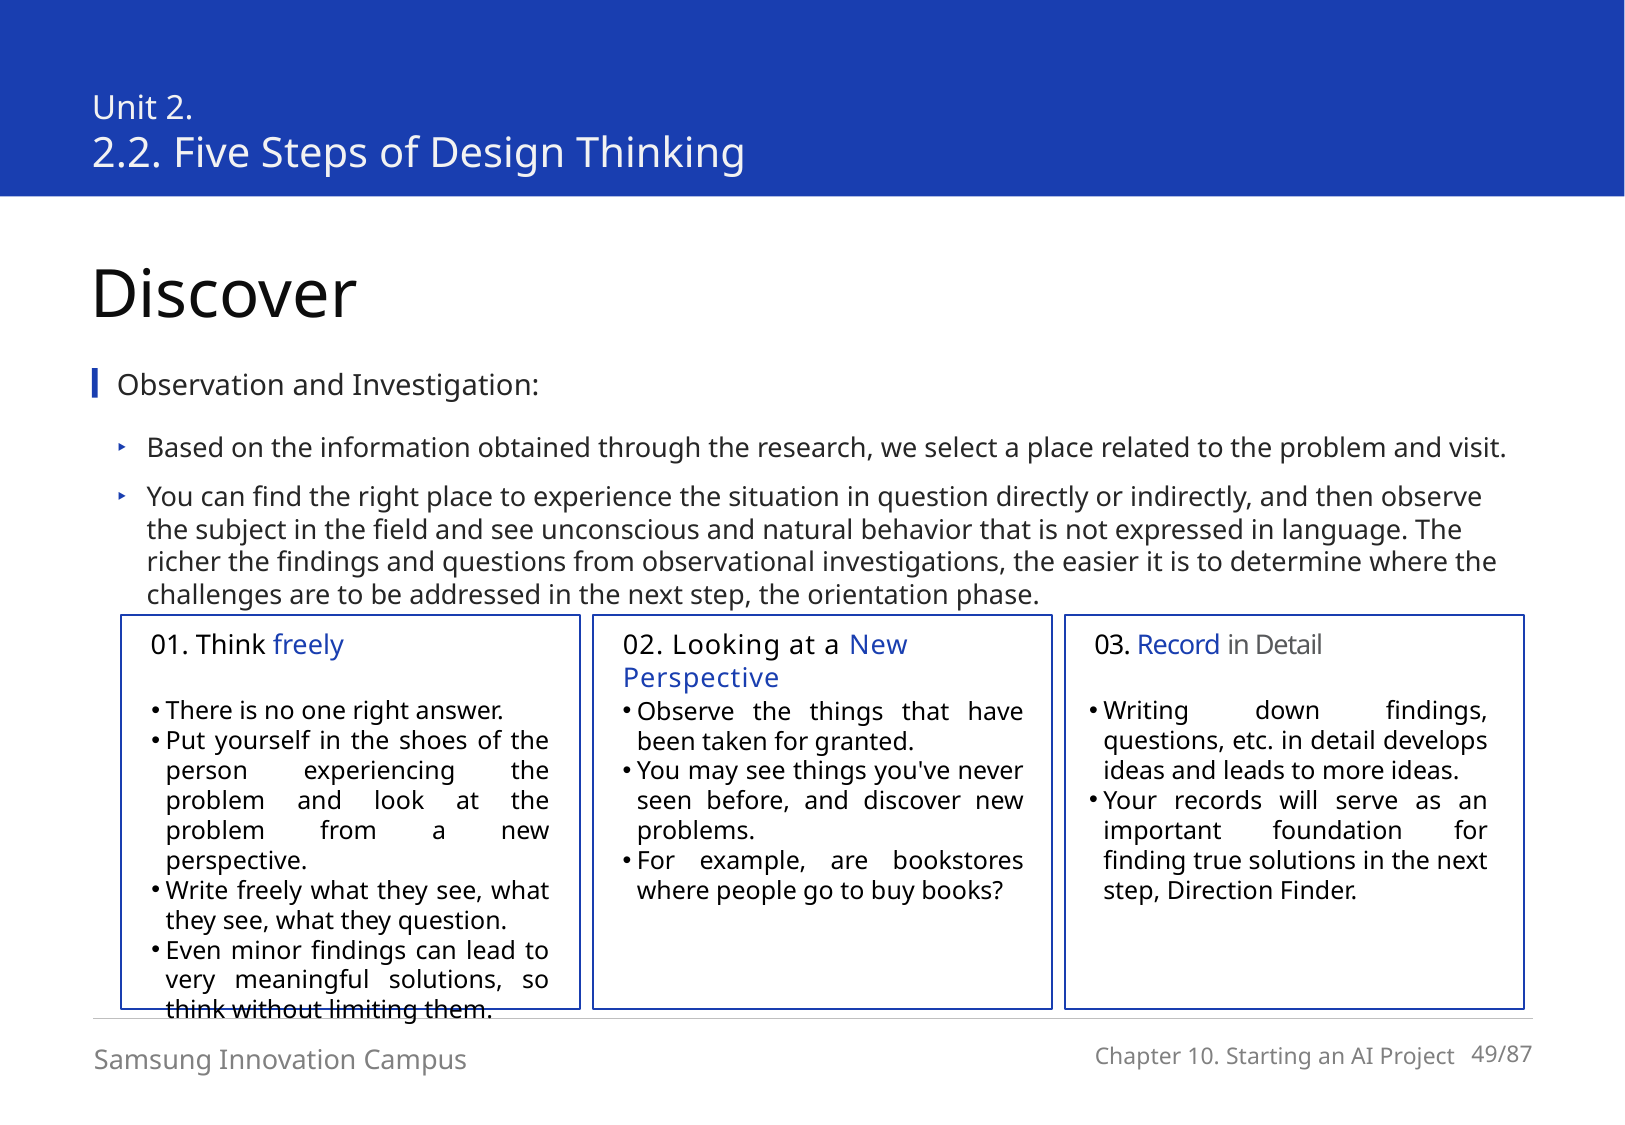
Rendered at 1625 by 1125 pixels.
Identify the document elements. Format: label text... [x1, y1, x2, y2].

text_box Discover [89, 250, 1534, 332]
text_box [120, 614, 1525, 1010]
text_box Based on the information obtained through the research, we select a place related to the problem and visit. You can find the right place to experience the situation in question directly or indirectly, and then observe the subject in the field and see unconscious and natural behavior that is not expressed in language. The richer the findings and questions from observational investigations, the easier it is to determine where the challenges are to be addressed in the next step, the orientation phase. [116, 418, 1533, 622]
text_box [91, 366, 1533, 402]
text_box Unit 2. 2.2. Five Steps of Design Thinking [91, 85, 1048, 177]
